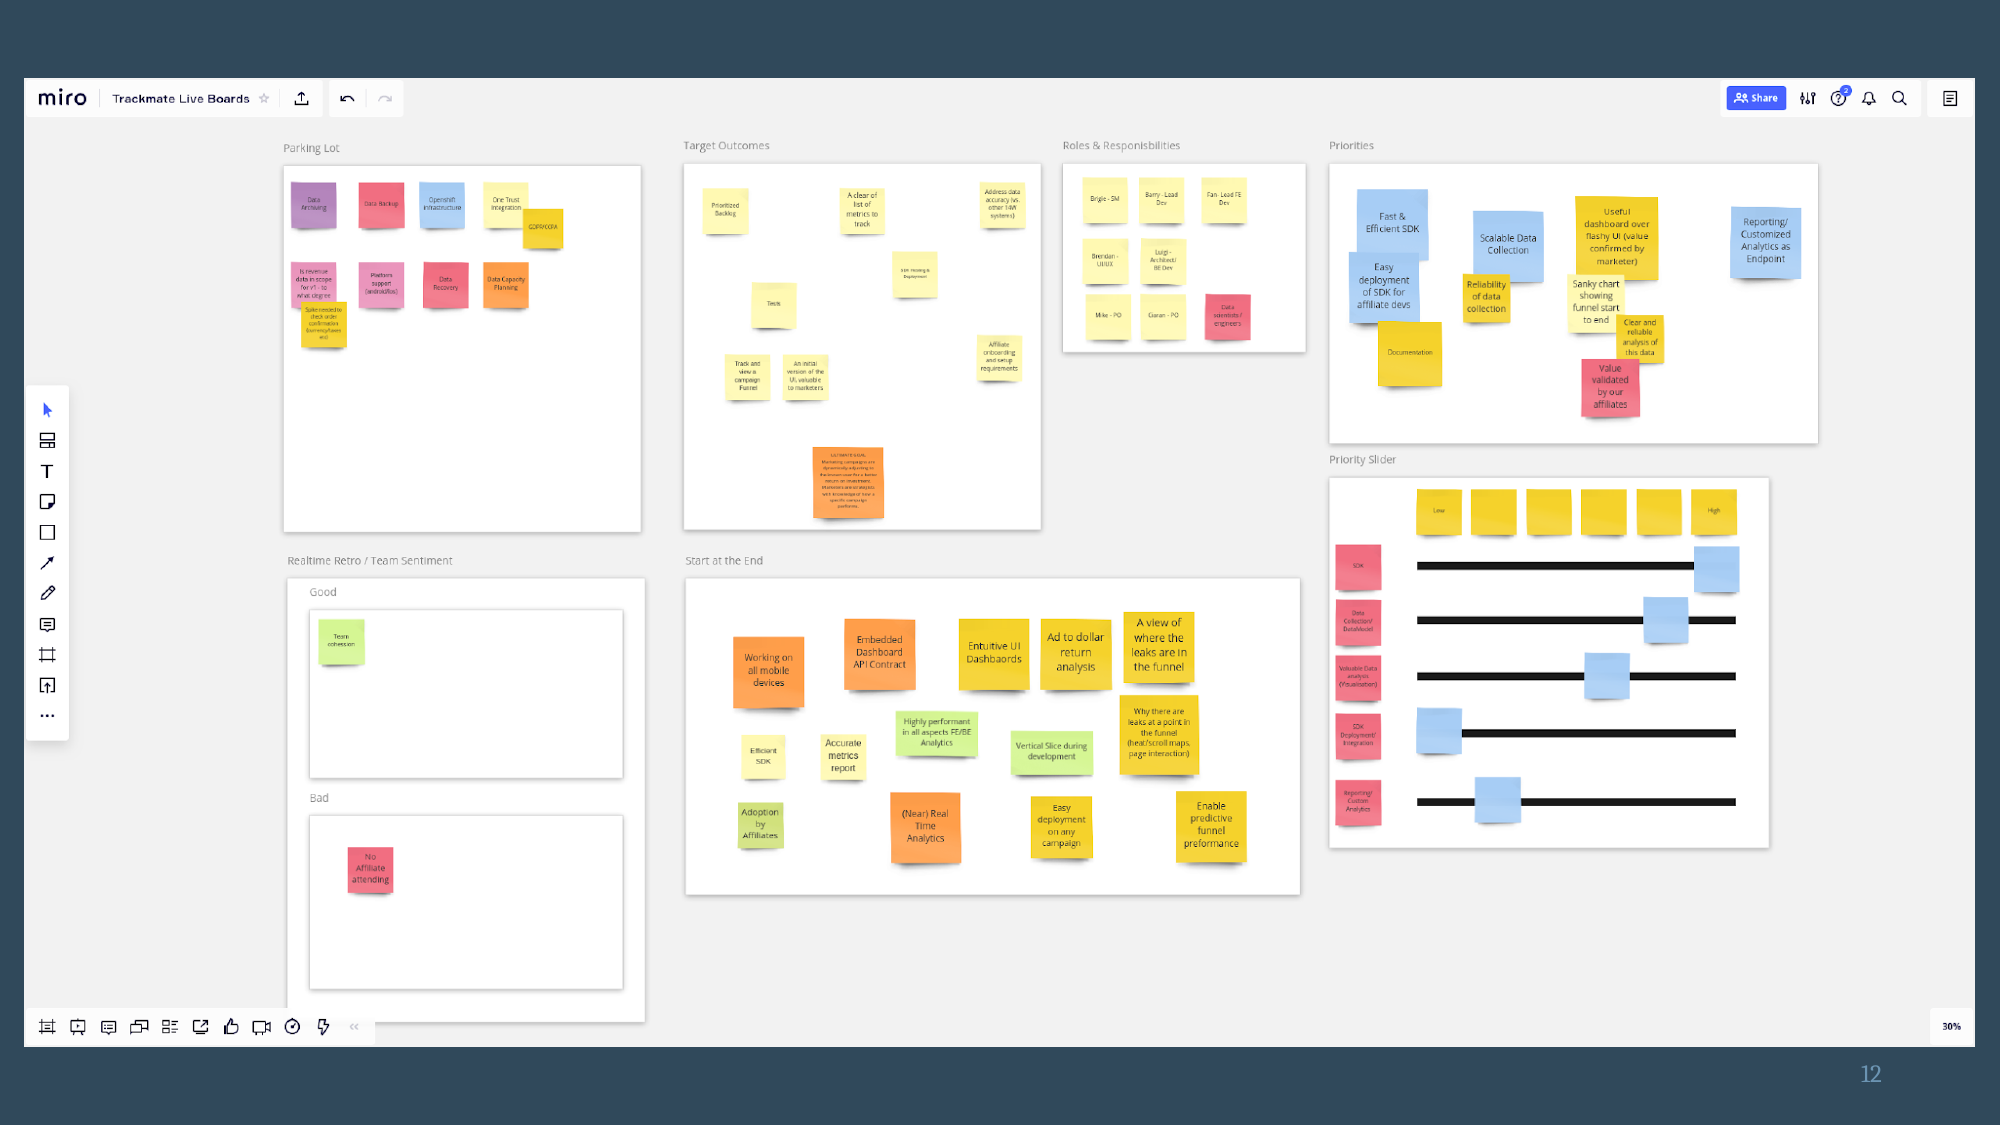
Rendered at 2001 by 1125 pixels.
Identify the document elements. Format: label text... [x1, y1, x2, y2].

slide_number ‹#› [1476, 1056, 1882, 1103]
picture [24, 77, 1976, 1047]
